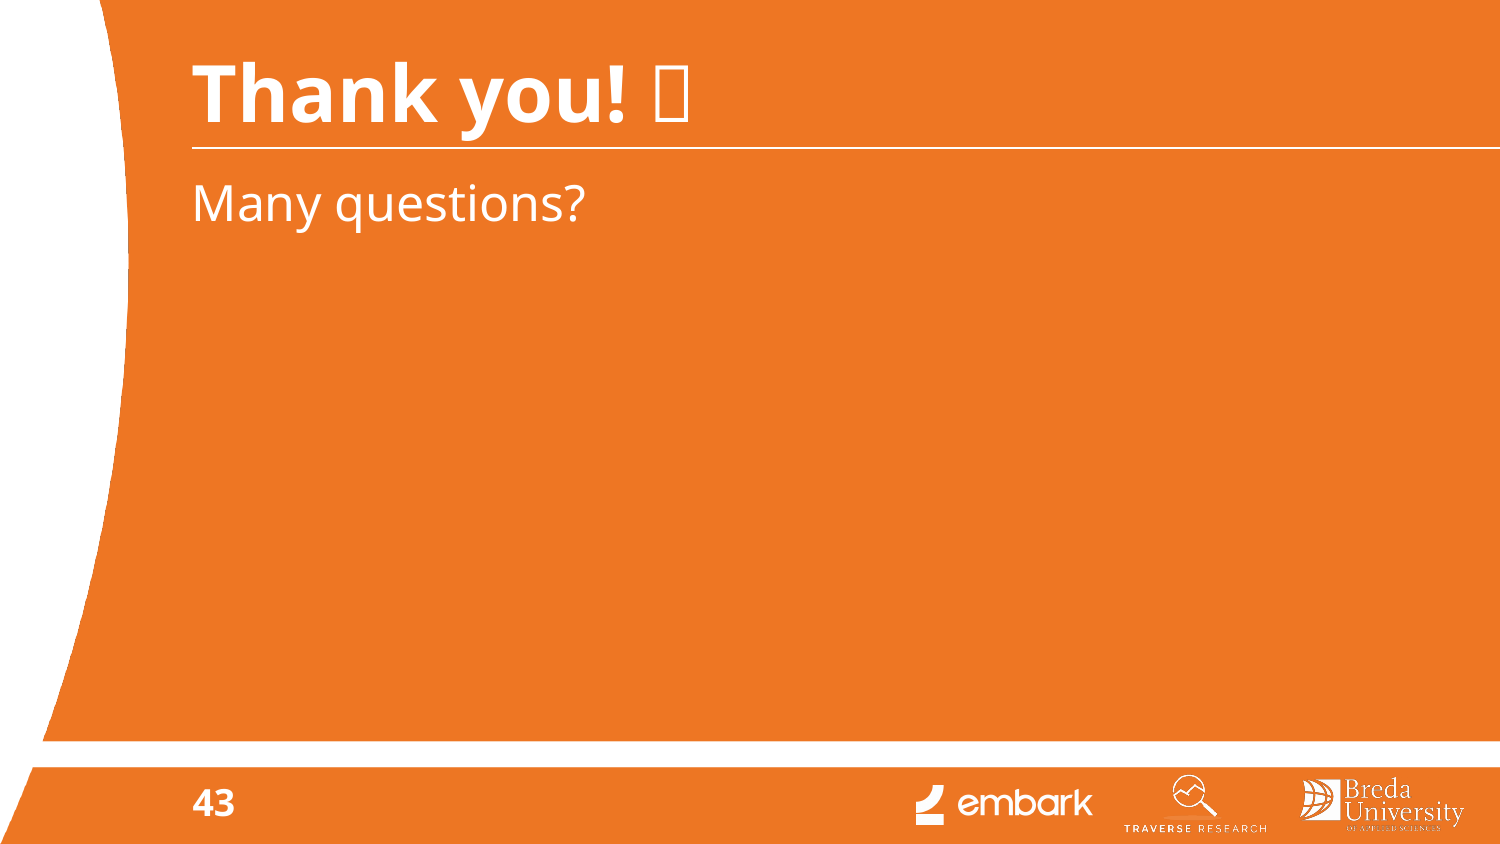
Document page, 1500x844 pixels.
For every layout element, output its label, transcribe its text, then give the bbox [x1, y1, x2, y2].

picture [0, 0, 1500, 844]
title Thank you! 🦀 [191, 30, 1341, 139]
list Many questions? [191, 171, 1341, 741]
